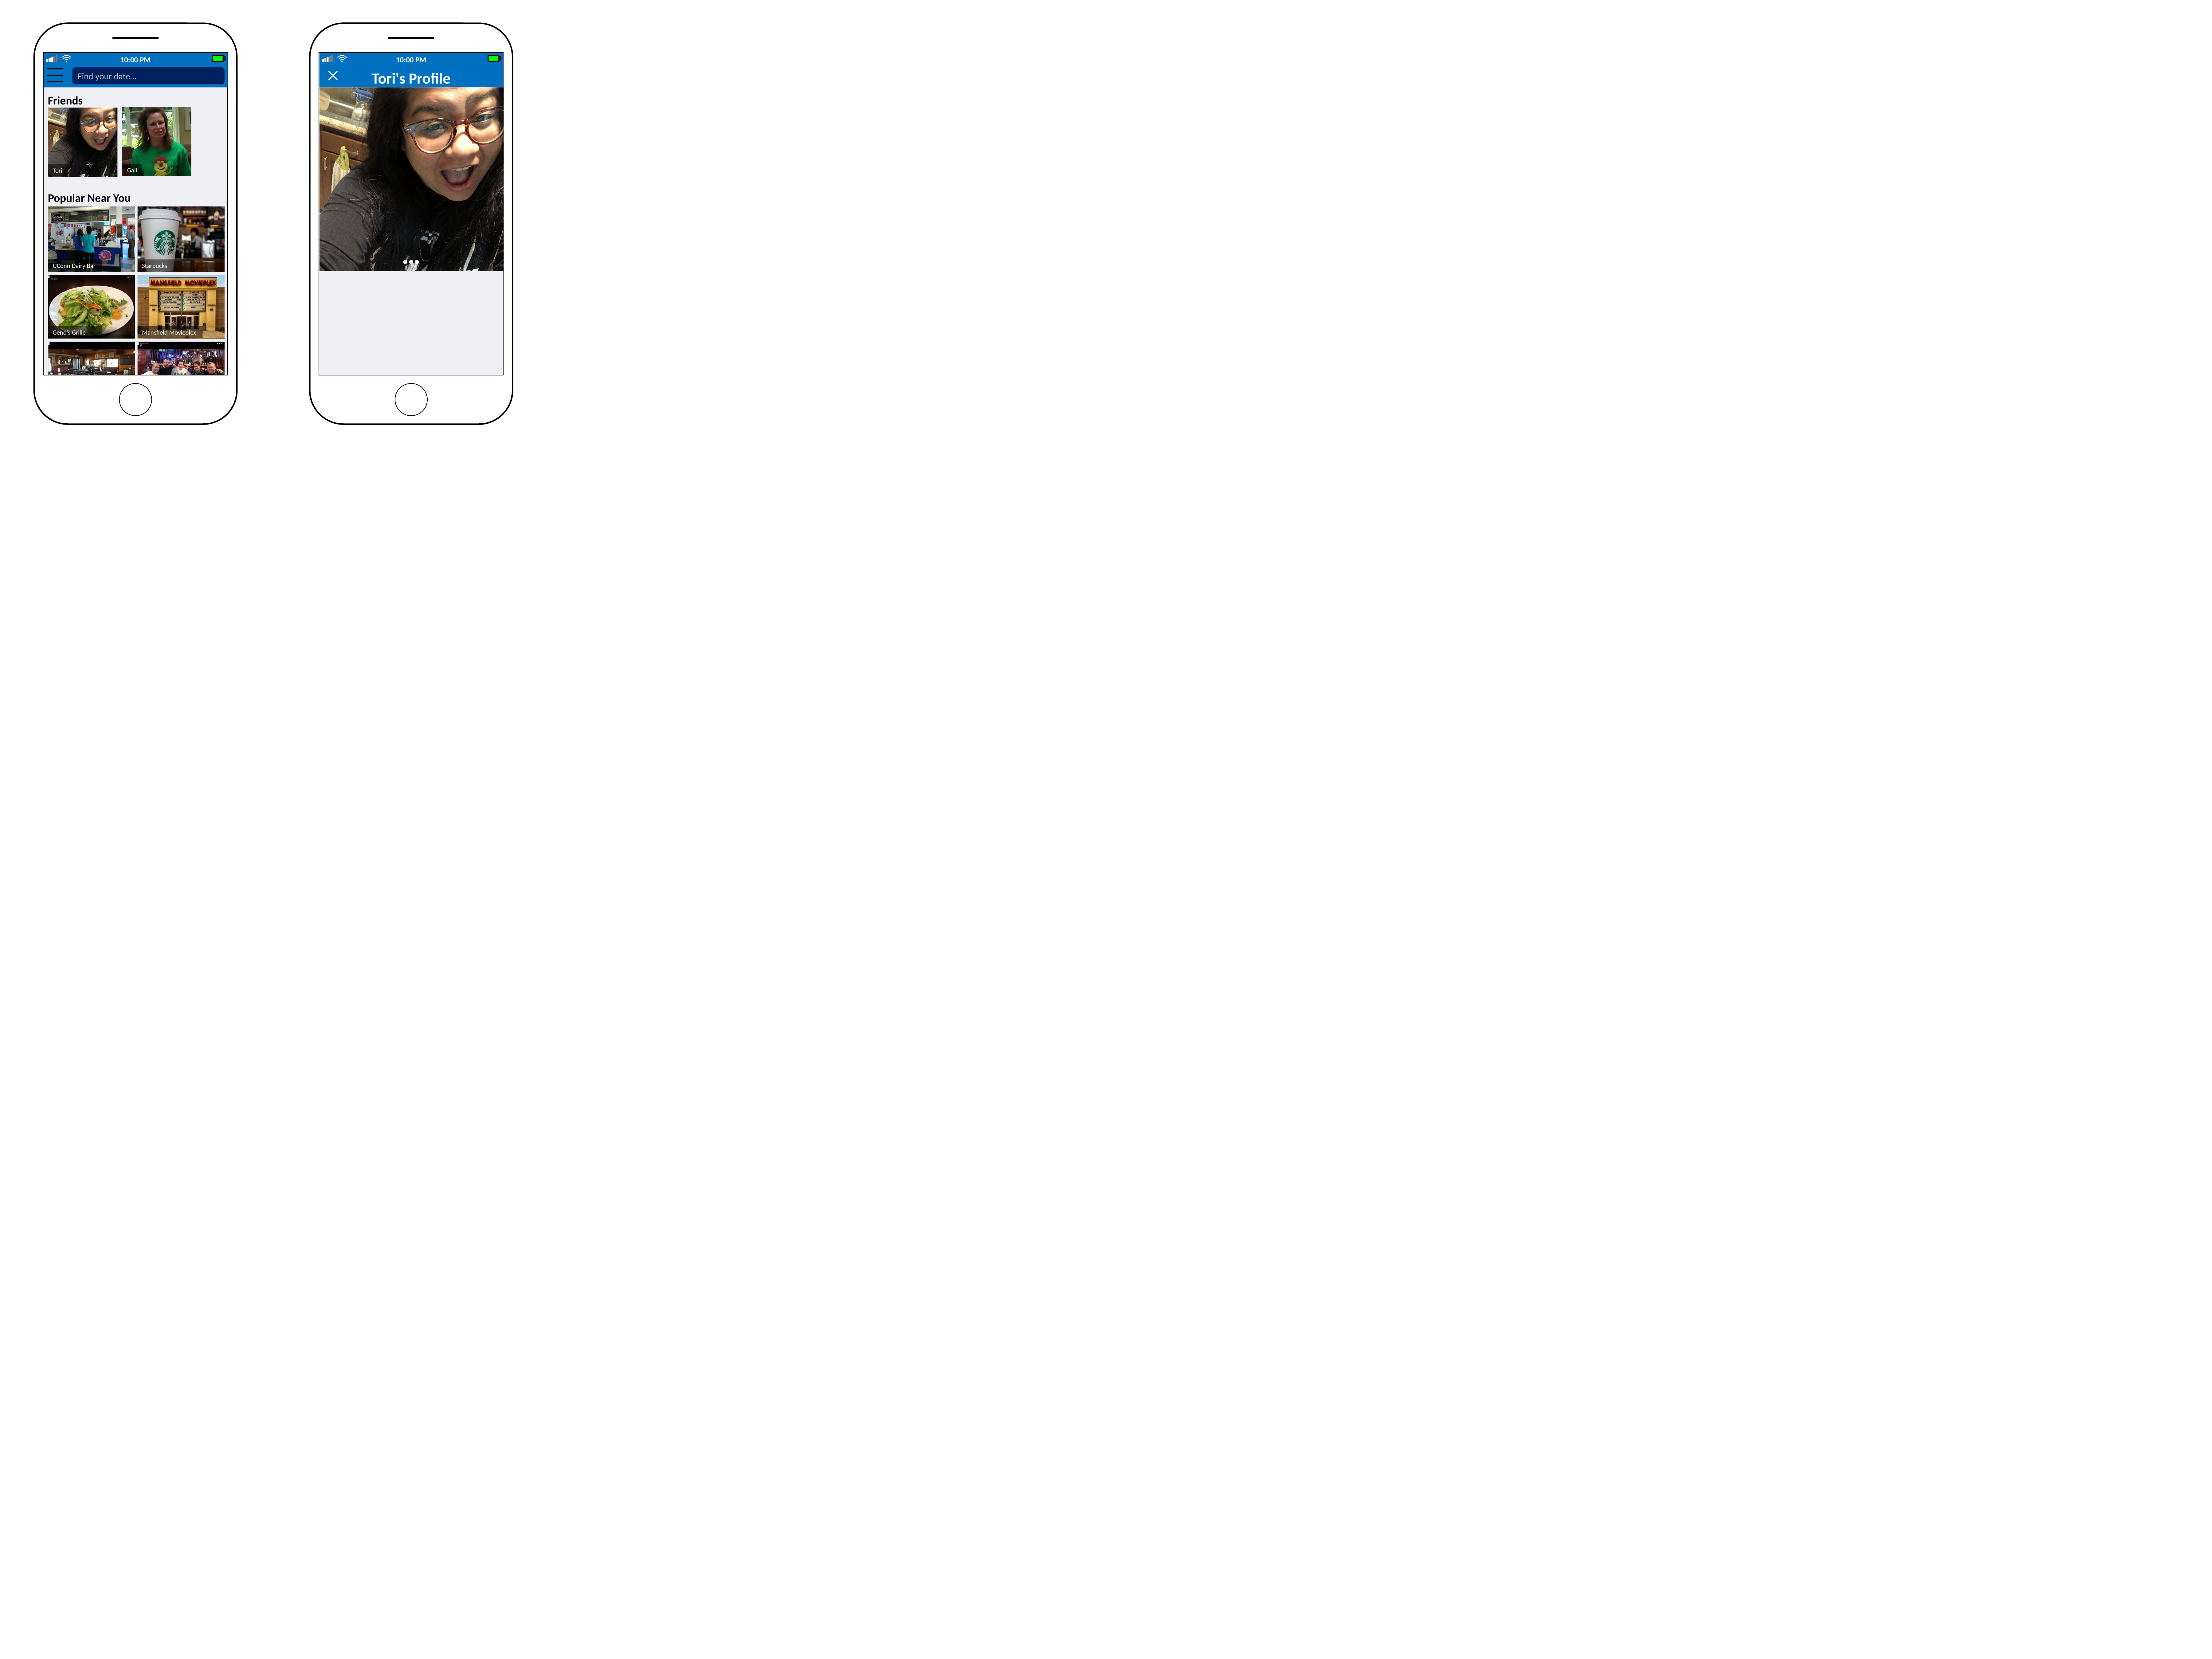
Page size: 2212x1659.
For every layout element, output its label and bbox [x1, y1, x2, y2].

text_box [34, 23, 237, 424]
picture [47, 68, 63, 82]
text_box [43, 188, 228, 375]
text_box [310, 23, 513, 424]
picture [319, 86, 504, 271]
text_box [43, 91, 228, 177]
picture [328, 71, 338, 80]
